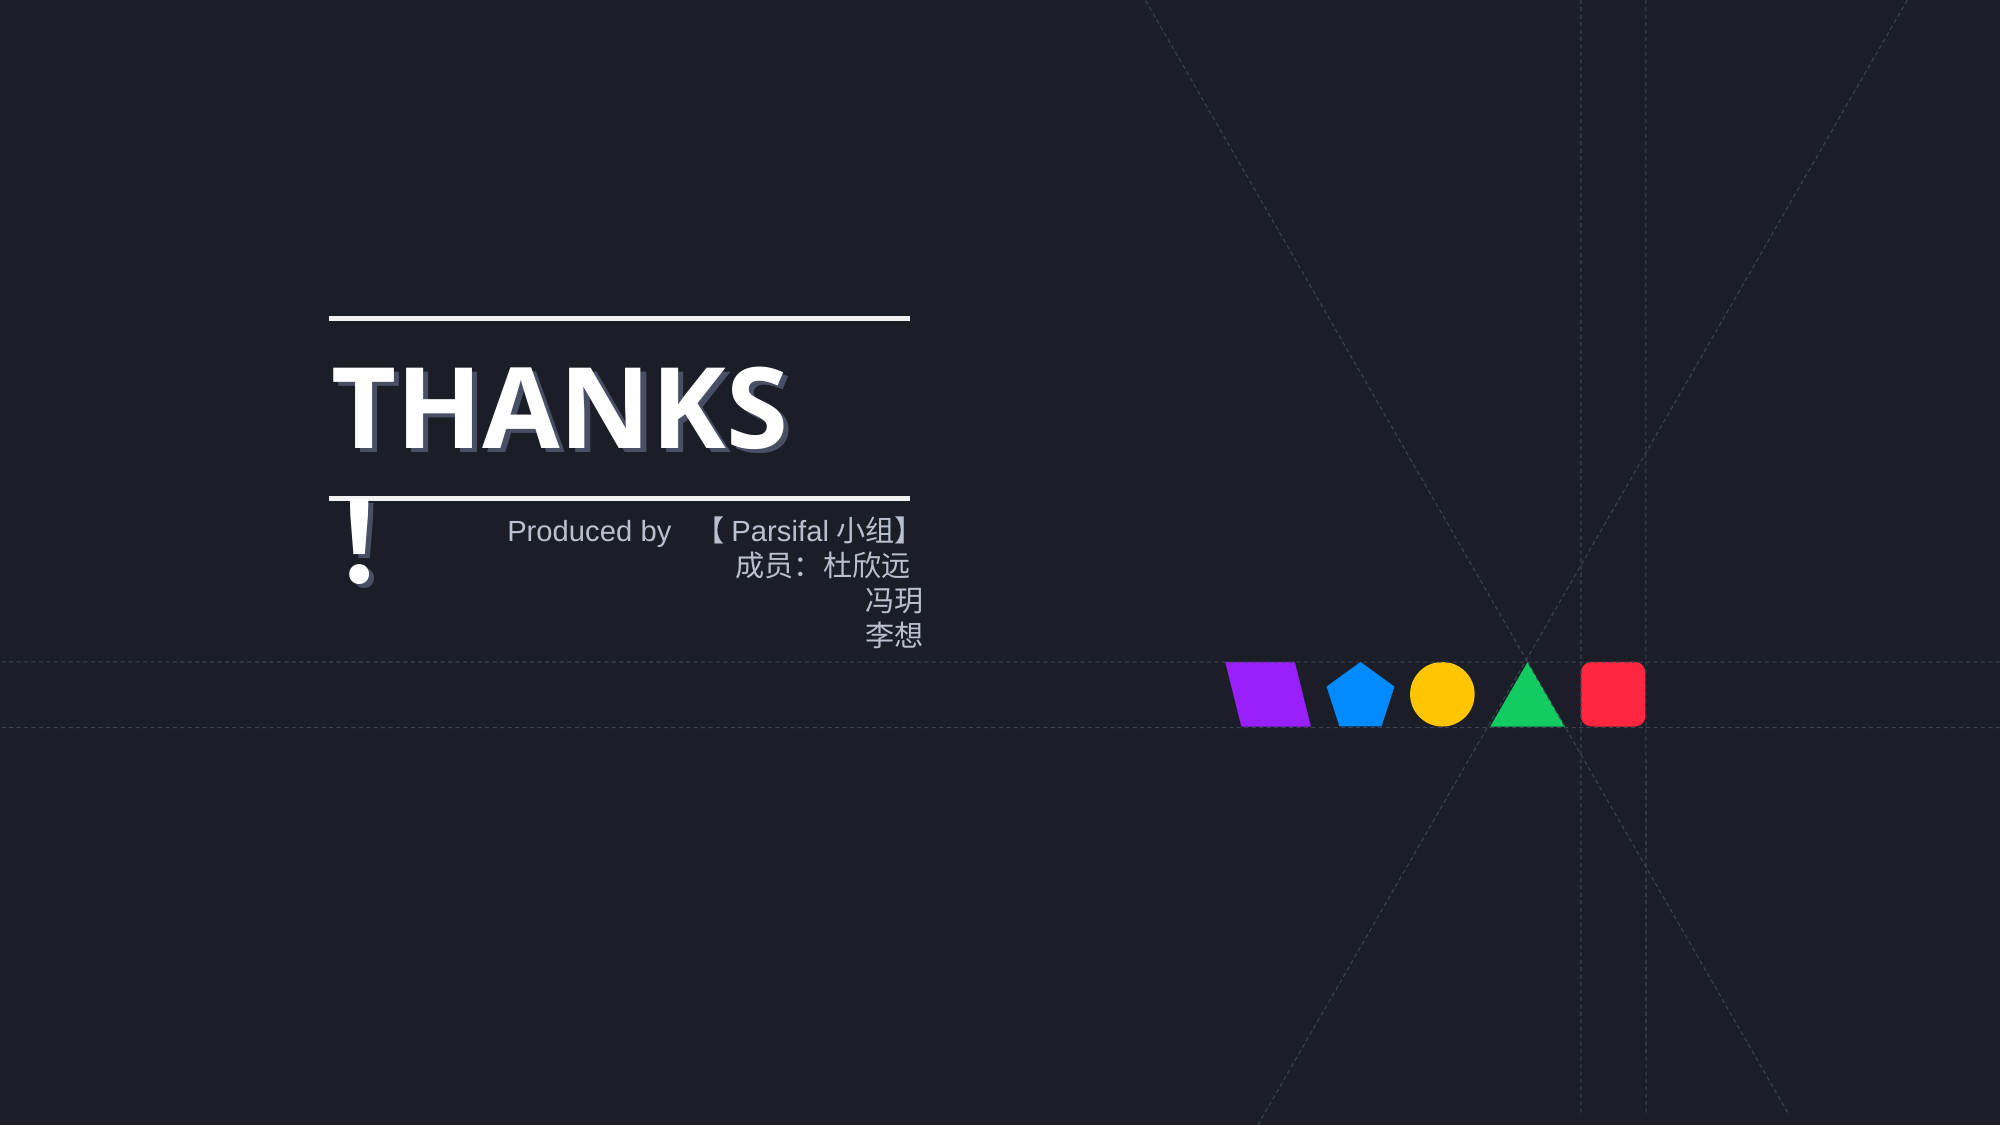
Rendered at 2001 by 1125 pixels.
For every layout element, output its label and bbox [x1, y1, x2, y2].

text_box [1410, 661, 1475, 727]
text_box [1490, 663, 1566, 727]
text_box [1225, 661, 1311, 727]
text_box [1326, 663, 1395, 727]
text_box [1580, 661, 1646, 727]
text_box [316, 318, 939, 662]
